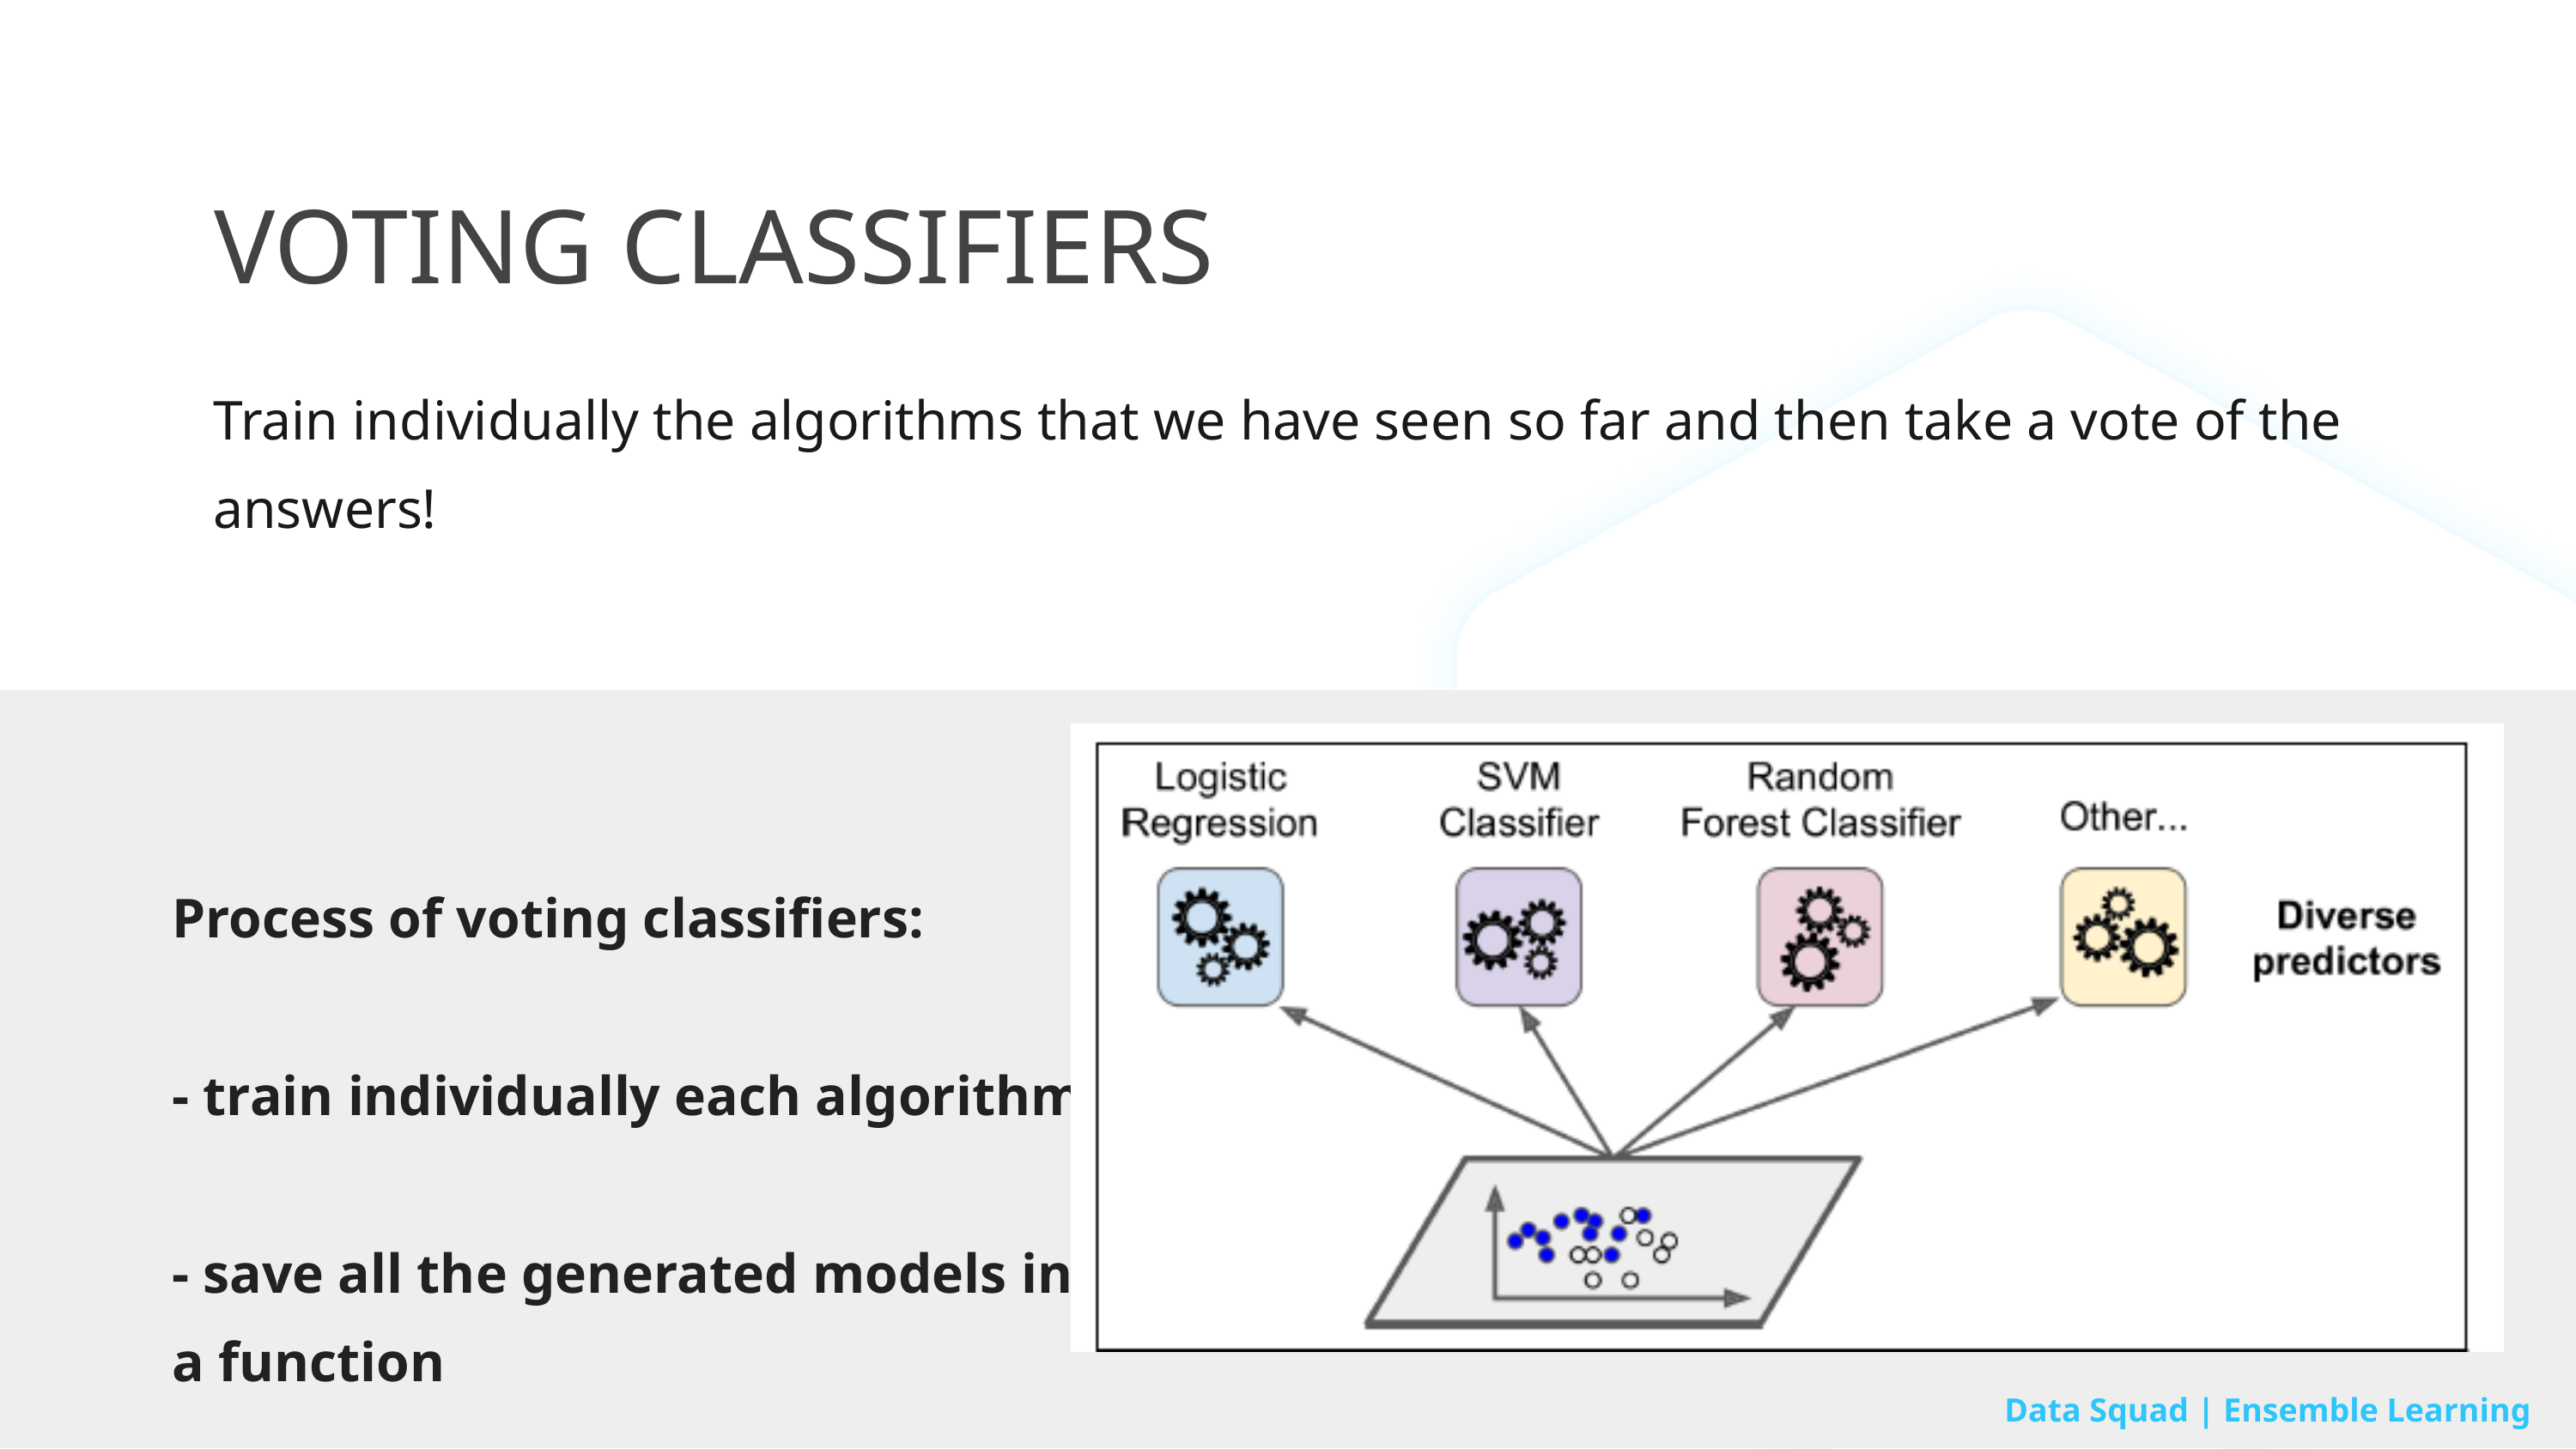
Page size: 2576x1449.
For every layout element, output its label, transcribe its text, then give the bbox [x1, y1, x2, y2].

text_box Train individually the algorithms that we have seen so far and then take a vote of the answers! [213, 361, 2397, 540]
text_box Data Squad | Ensemble Learning [946, 1374, 2532, 1429]
text_box [1070, 724, 2505, 1352]
text_box [0, 0, 2576, 689]
text_box Process of voting classifiers: - train individually each algorithm - save all the generated models in a function [172, 859, 1100, 1449]
text_box VOTING CLASSIFIERS [214, 190, 2464, 307]
text_box [0, 689, 2576, 1449]
